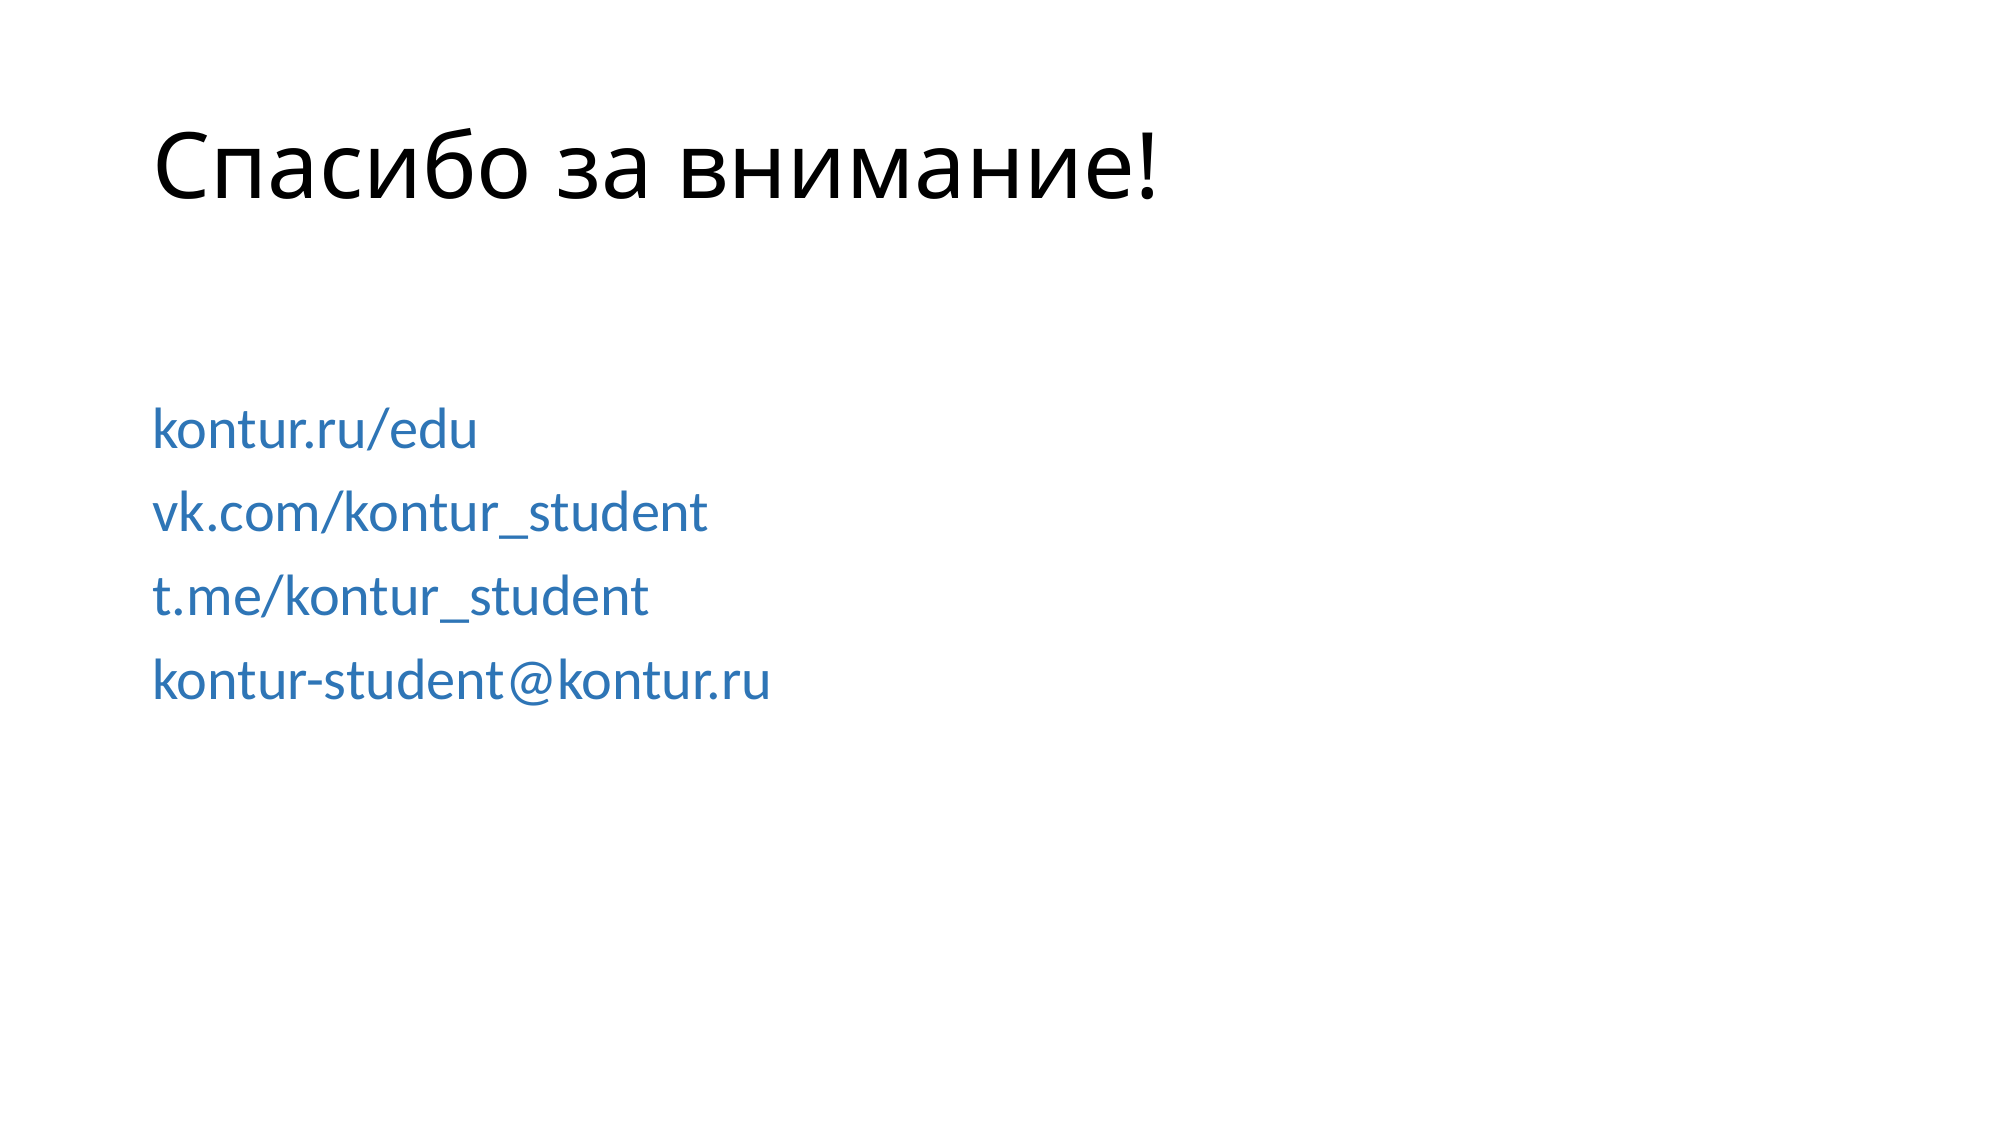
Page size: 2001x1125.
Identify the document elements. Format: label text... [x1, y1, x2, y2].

title Спасибо за внимание! [137, 59, 1863, 278]
list kontur.ru/edu vk.com/kontur_student t.me/kontur_student kontur-student@kontur.ru [137, 299, 1863, 1014]
